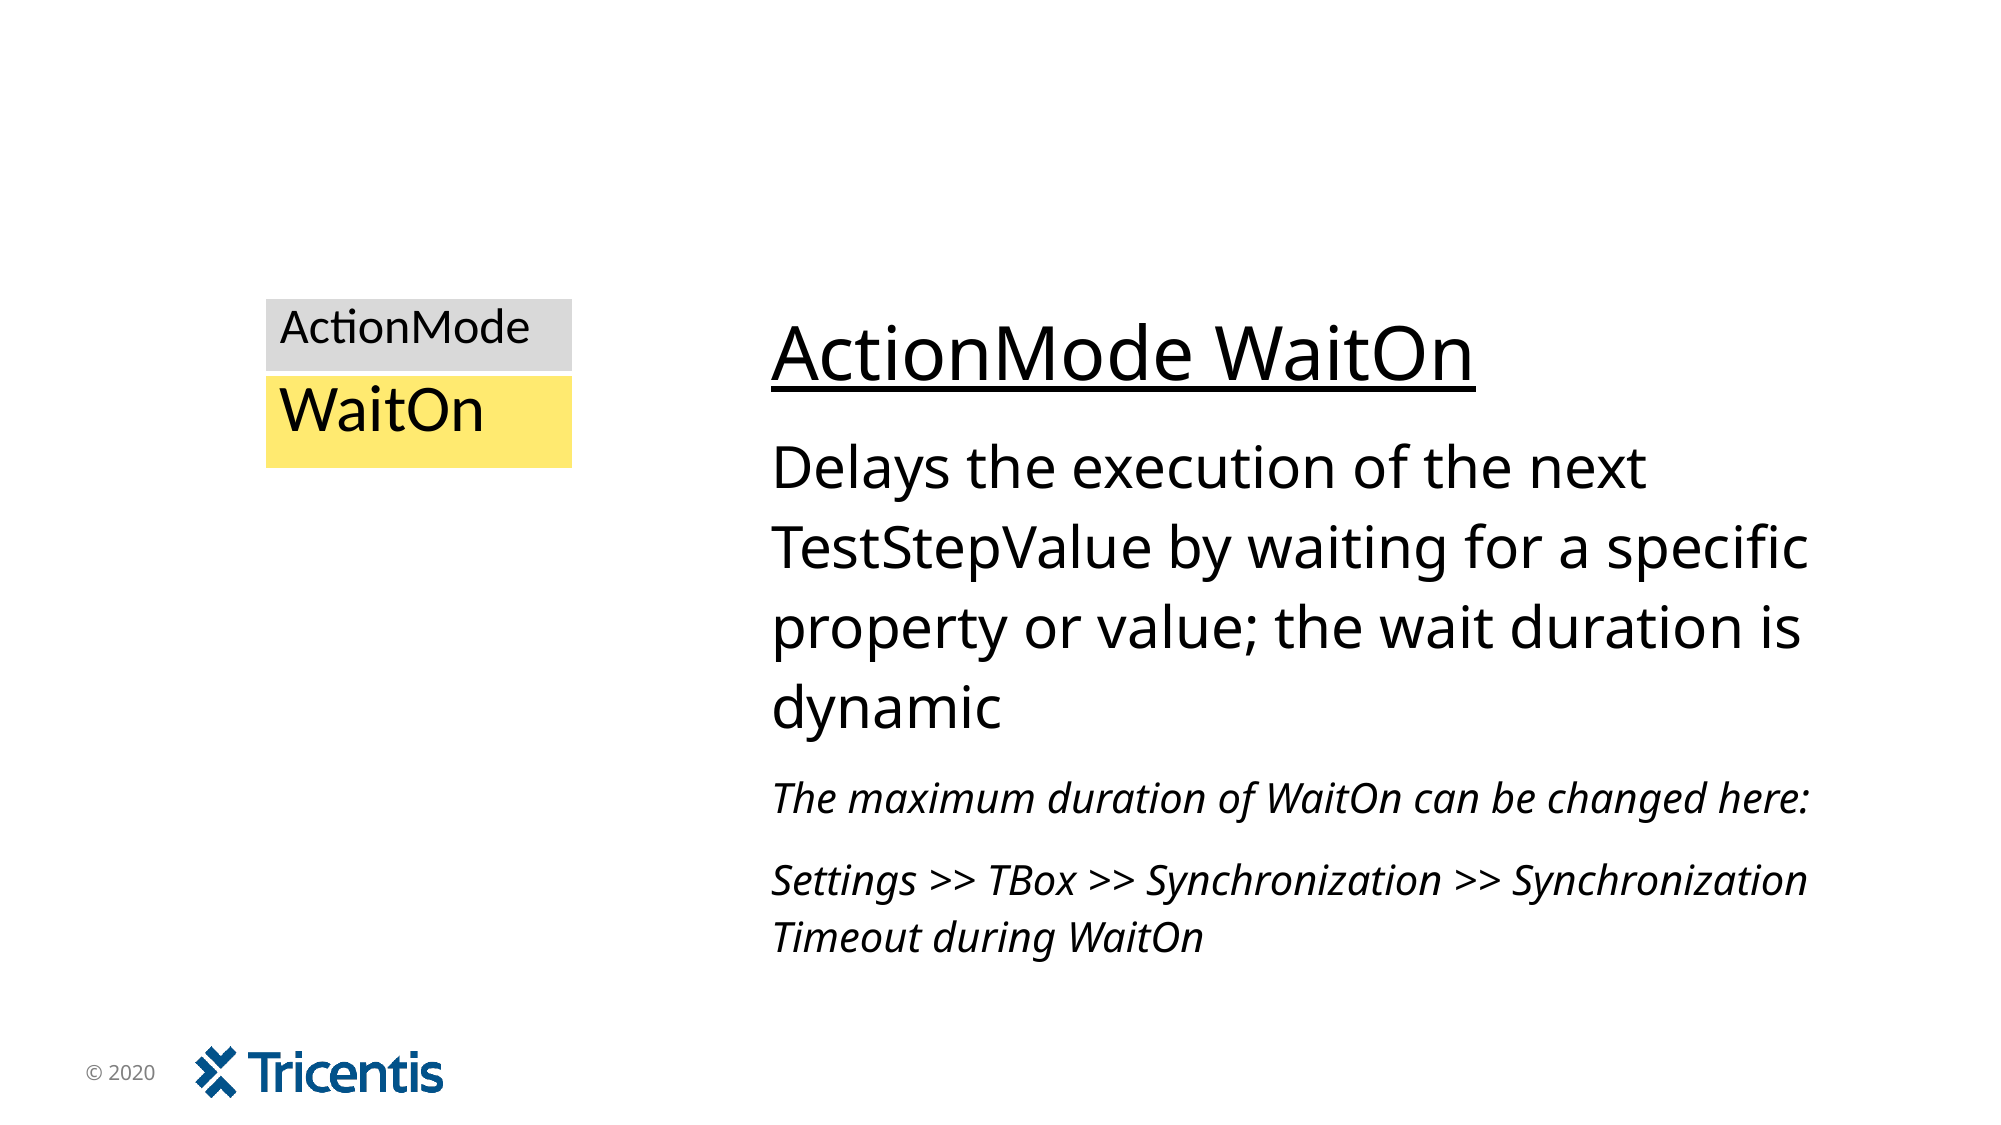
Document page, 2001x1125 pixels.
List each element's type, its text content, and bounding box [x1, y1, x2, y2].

table_header ActionMode [266, 299, 572, 371]
text_box ActionMode WaitOn Delays the execution of the next TestStepValue by waiting for a specific property or value; the wait duration is dynamic The maximum duration of WaitOn can be changed here: Settings >> TBox >> Synchronization >> Synchronization Timeout during WaitOn [756, 298, 1864, 968]
table_cell WaitOn [266, 376, 572, 468]
picture [195, 1046, 443, 1098]
